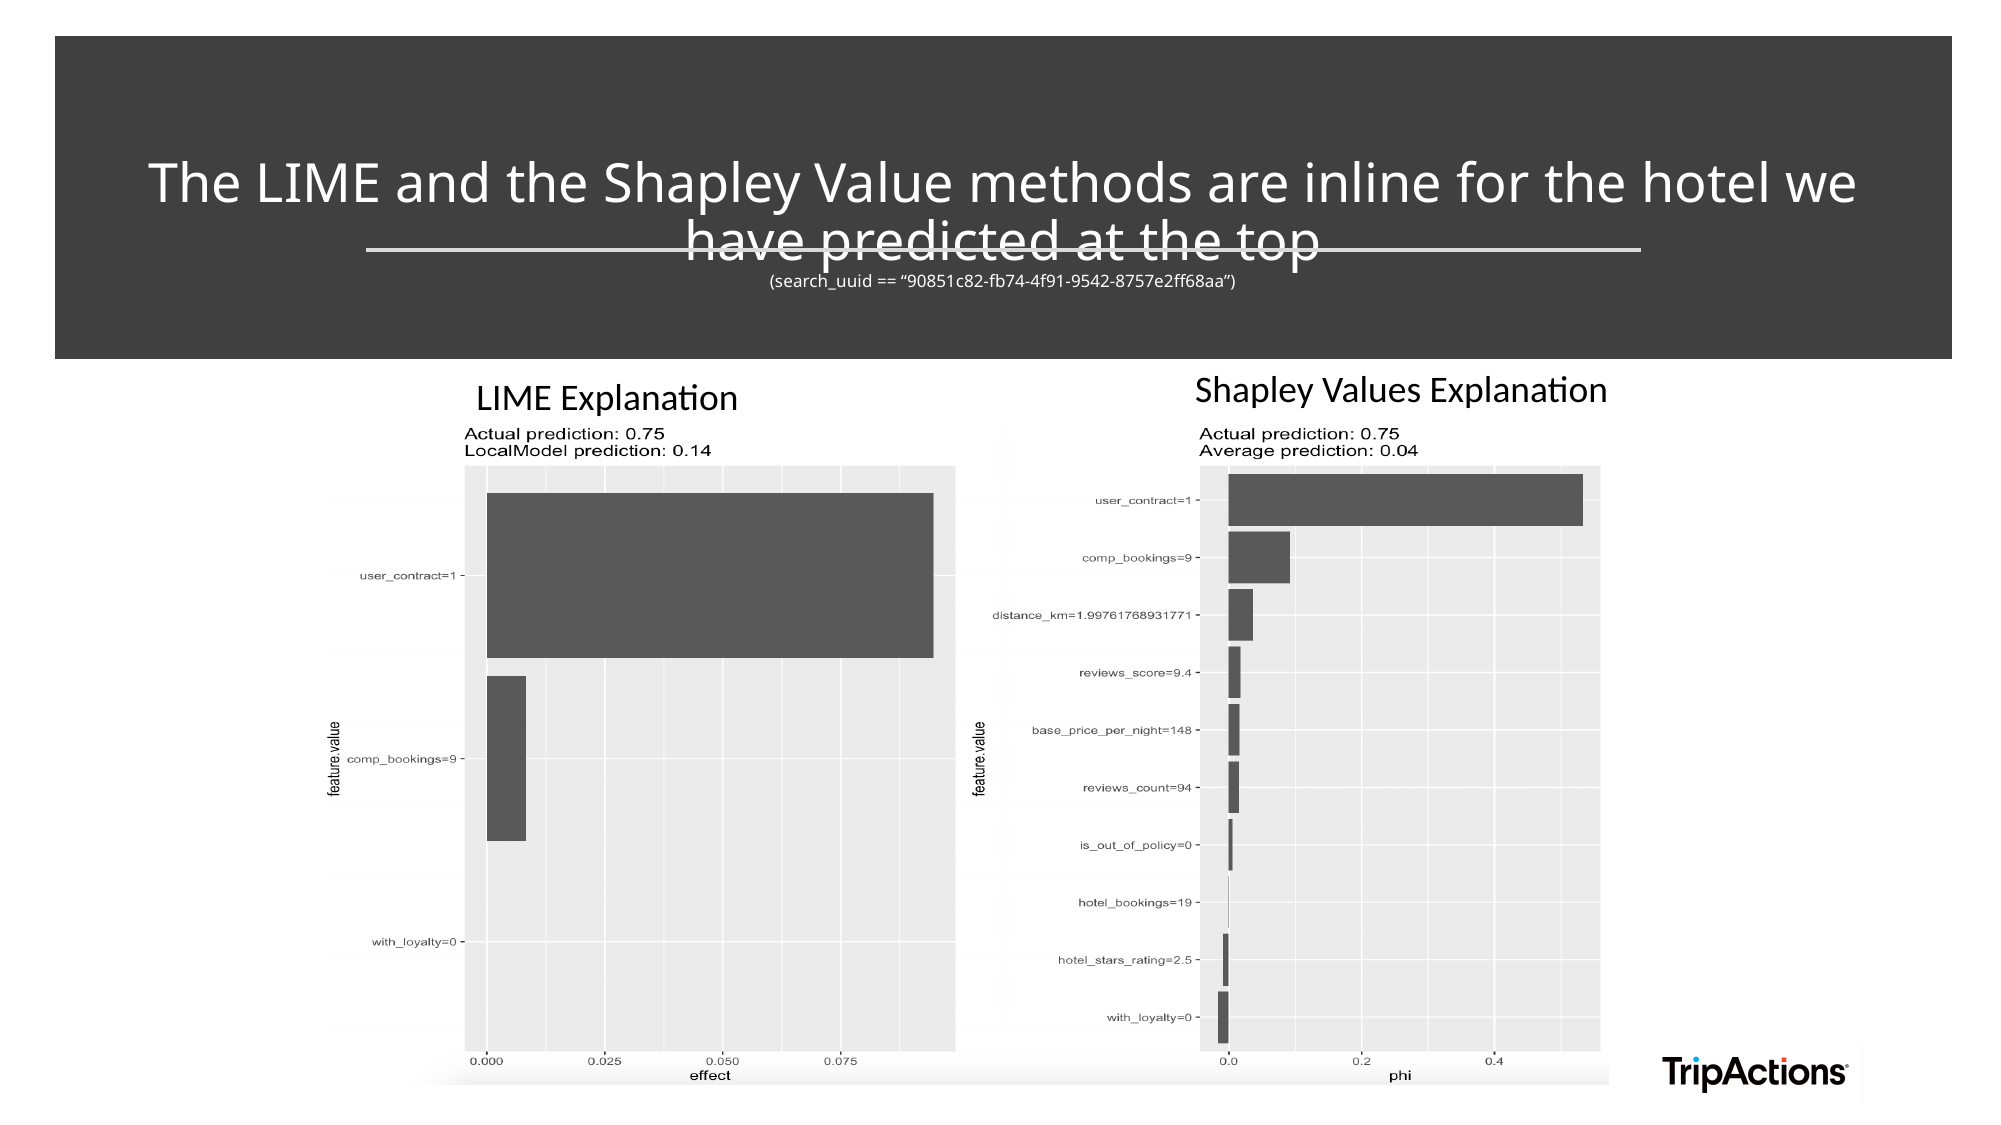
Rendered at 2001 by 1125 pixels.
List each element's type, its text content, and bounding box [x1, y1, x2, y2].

picture [322, 424, 1609, 1085]
text_box [64, 45, 1942, 350]
title The LIME and the Shapley Value methods are inline for the hotel we have predicted at the top (search_uuid == “90851c82-fb74-4f91-9542-8757e2ff68aa”) [89, 146, 1917, 299]
text_box Shapley Values Explanation [1180, 358, 1631, 418]
text_box LIME Explanation [461, 365, 912, 424]
picture [1643, 1044, 1863, 1103]
